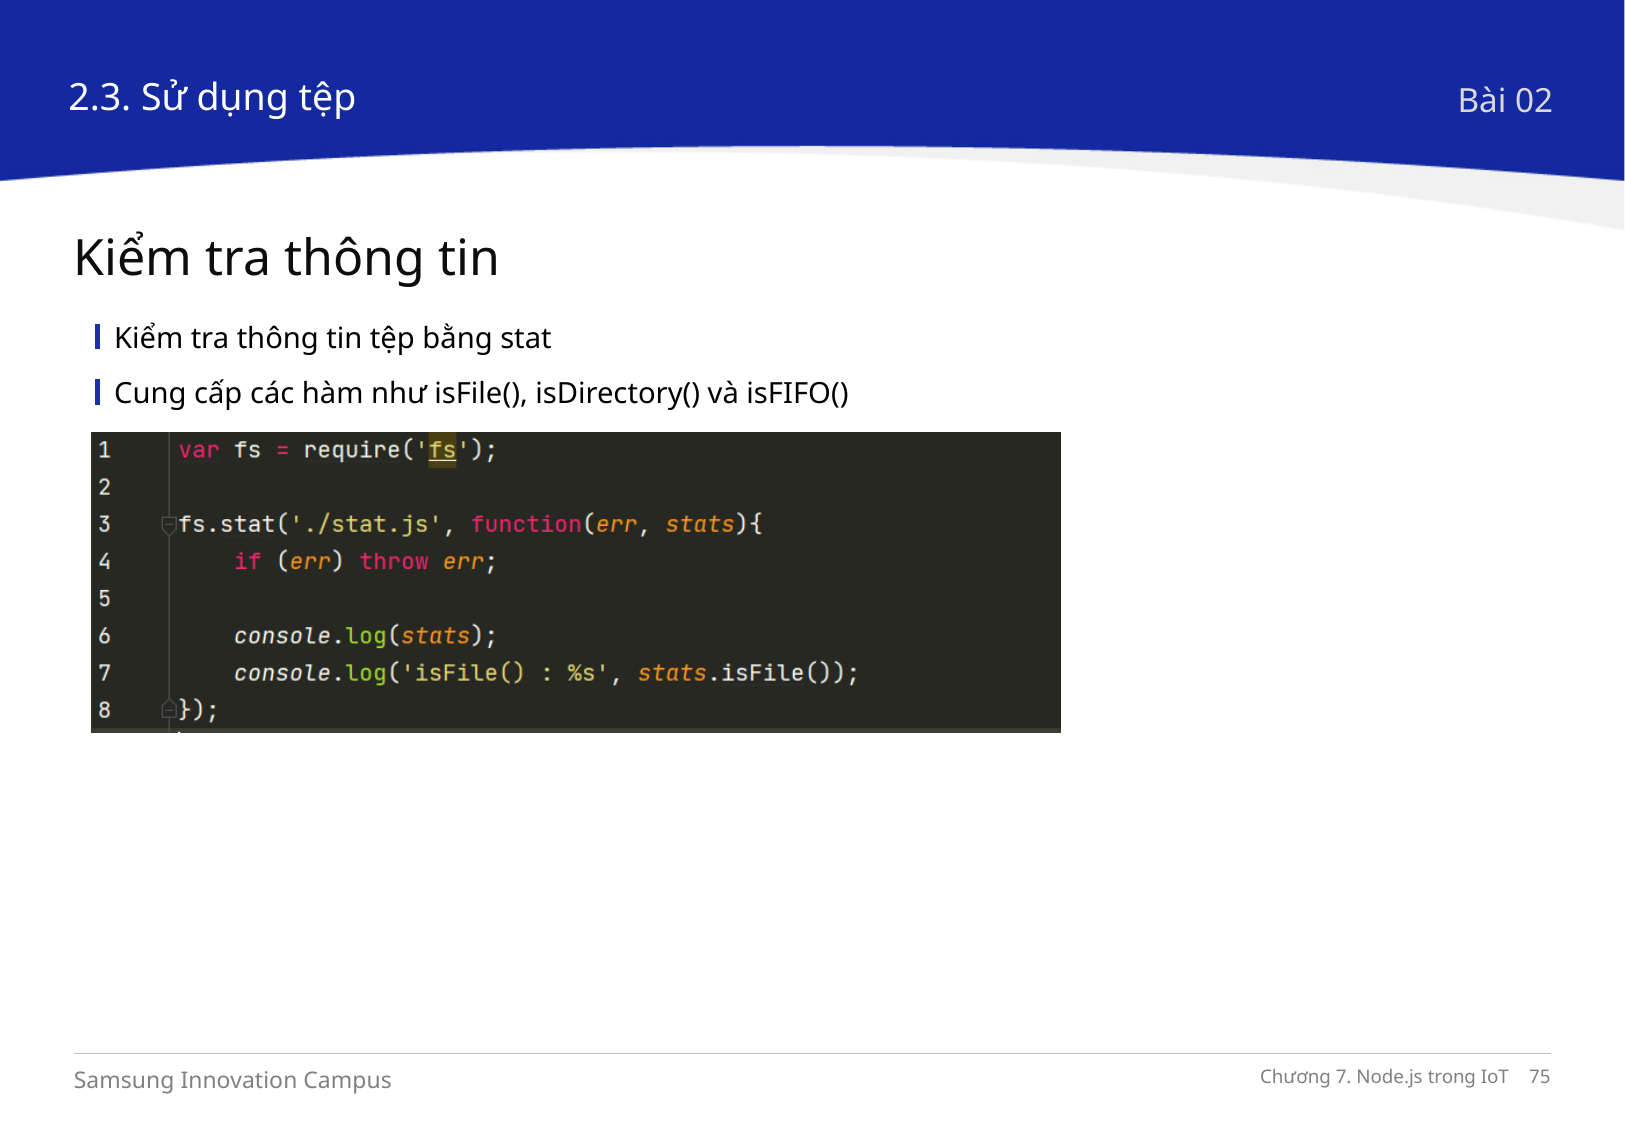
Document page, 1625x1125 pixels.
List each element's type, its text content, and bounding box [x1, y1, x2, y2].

text_box Bài 02 [1422, 78, 1554, 119]
picture [0, 0, 1625, 1125]
text_box 2.3. Sử dụng tệp [67, 72, 1025, 119]
text_box Kiểm tra thông tin [73, 224, 1552, 287]
text_box Kiểm tra thông tin tệp bằng stat Cung cấp các hàm như isFile(), isDirectory() và isFIFO() [94, 318, 1510, 411]
